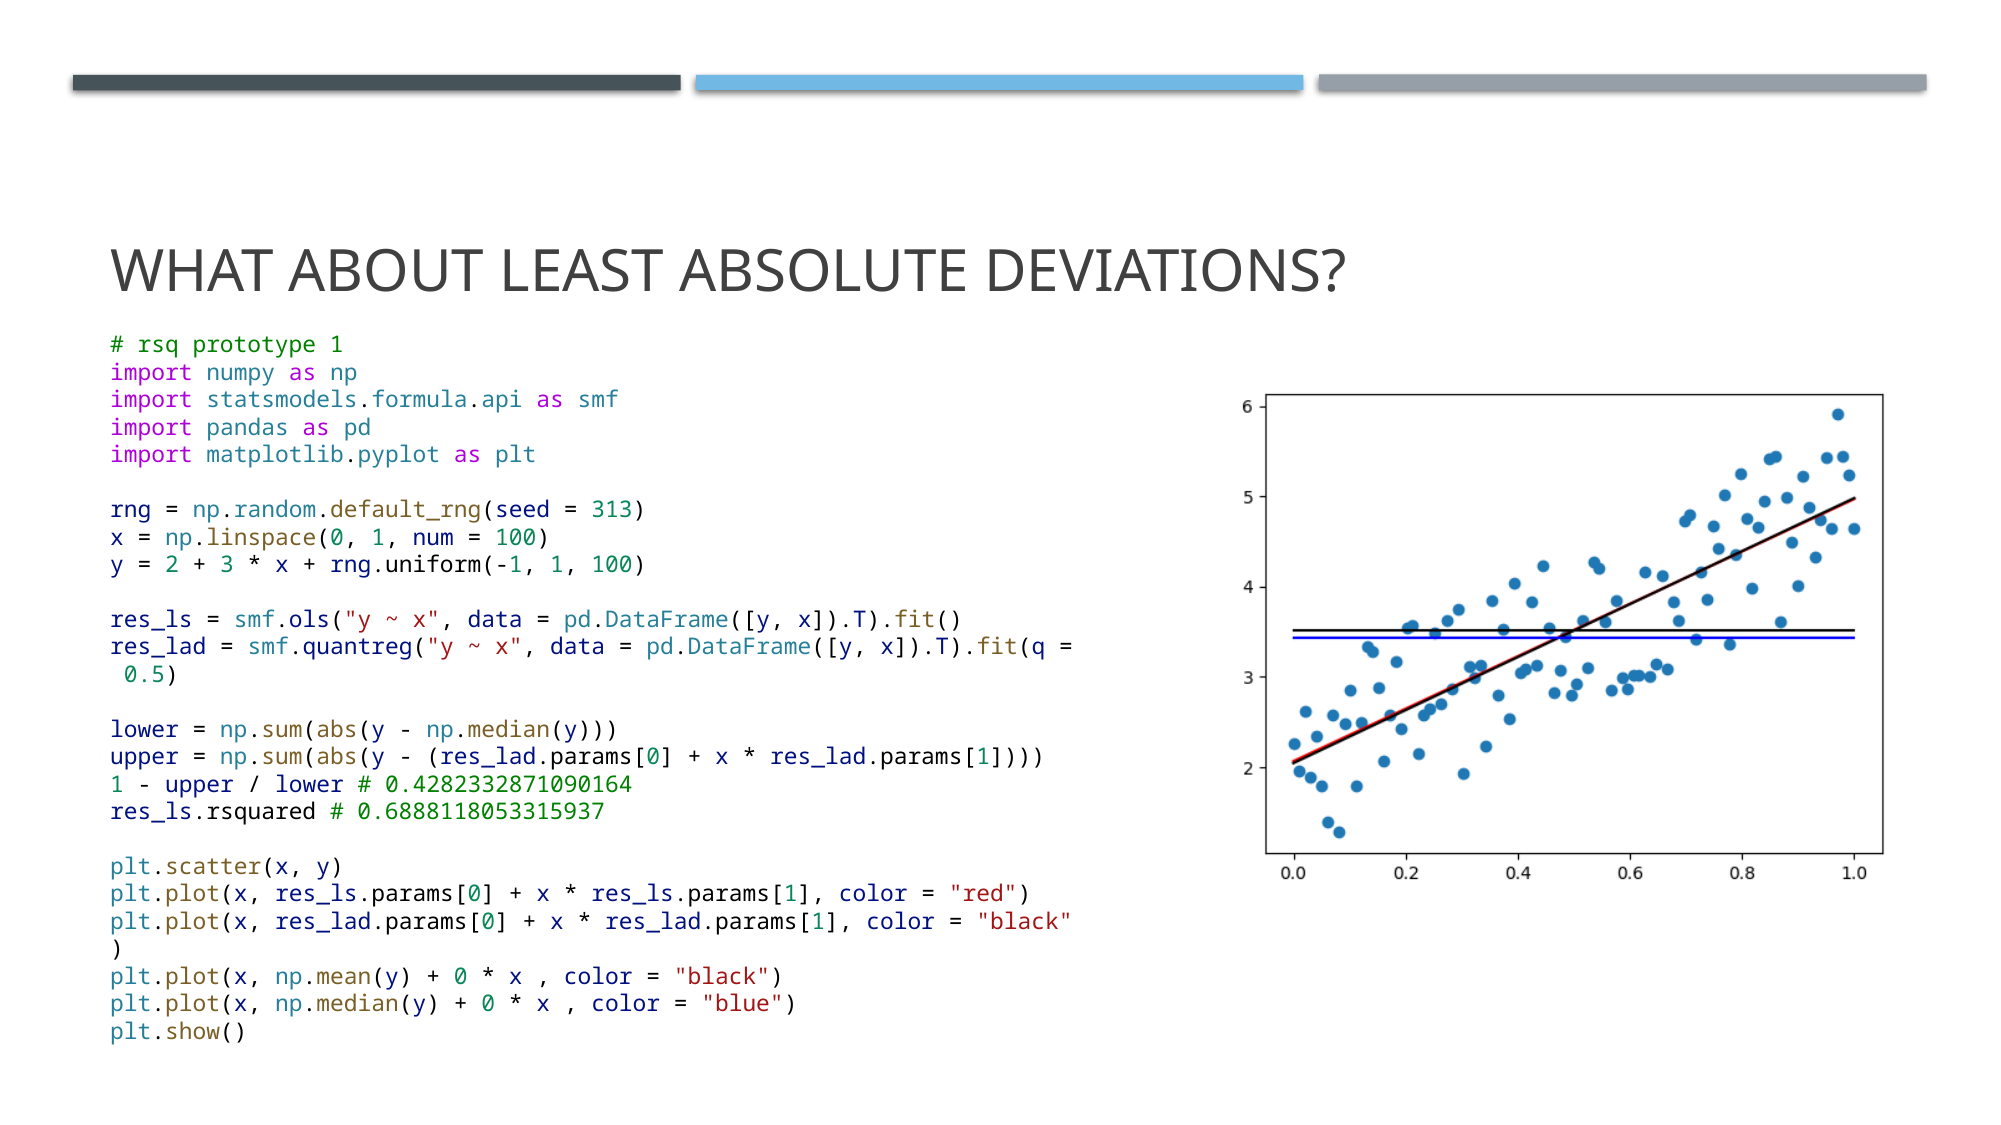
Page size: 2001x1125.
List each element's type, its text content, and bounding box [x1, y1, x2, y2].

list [1166, 321, 1962, 920]
title What about Least absolute deviations? [95, 115, 1905, 311]
text_box # rsq prototype 1 import numpy as np import statsmodels.formula.api as smf import pandas as pd import matplotlib.pyplot as plt rng = np.random.default_rng(seed = 313) x = np.linspace(0, 1, num = 100) y = 2 + 3 * x + rng.uniform(-1, 1, 100) res_ls = smf.ols("y ~ x", data = pd.DataFrame([y, x]).T).fit() res_lad = smf.quantreg("y ~ x", data = pd.DataFrame([y, x]).T).fit(q = 0.5) lower = np.sum(abs(y - np.median(y))) upper = np.sum(abs(y - (res_lad.params[0] + x * res_lad.params[1]))) 1 - upper / lower # 0.4282332871090164 res_ls.rsquared # 0.6888118053315937 plt.scatter(x, y) plt.plot(x, res_ls.params[0] + x * res_ls.params[1], color = "red") plt.plot(x, res_lad.params[0] + x * res_lad.params[1], color = "black") plt.plot(x, np.mean(y) + 0 * x , color = "black") plt.plot(x, np.median(y) + 0 * x , color = "blue") plt.show() [95, 322, 1096, 1107]
